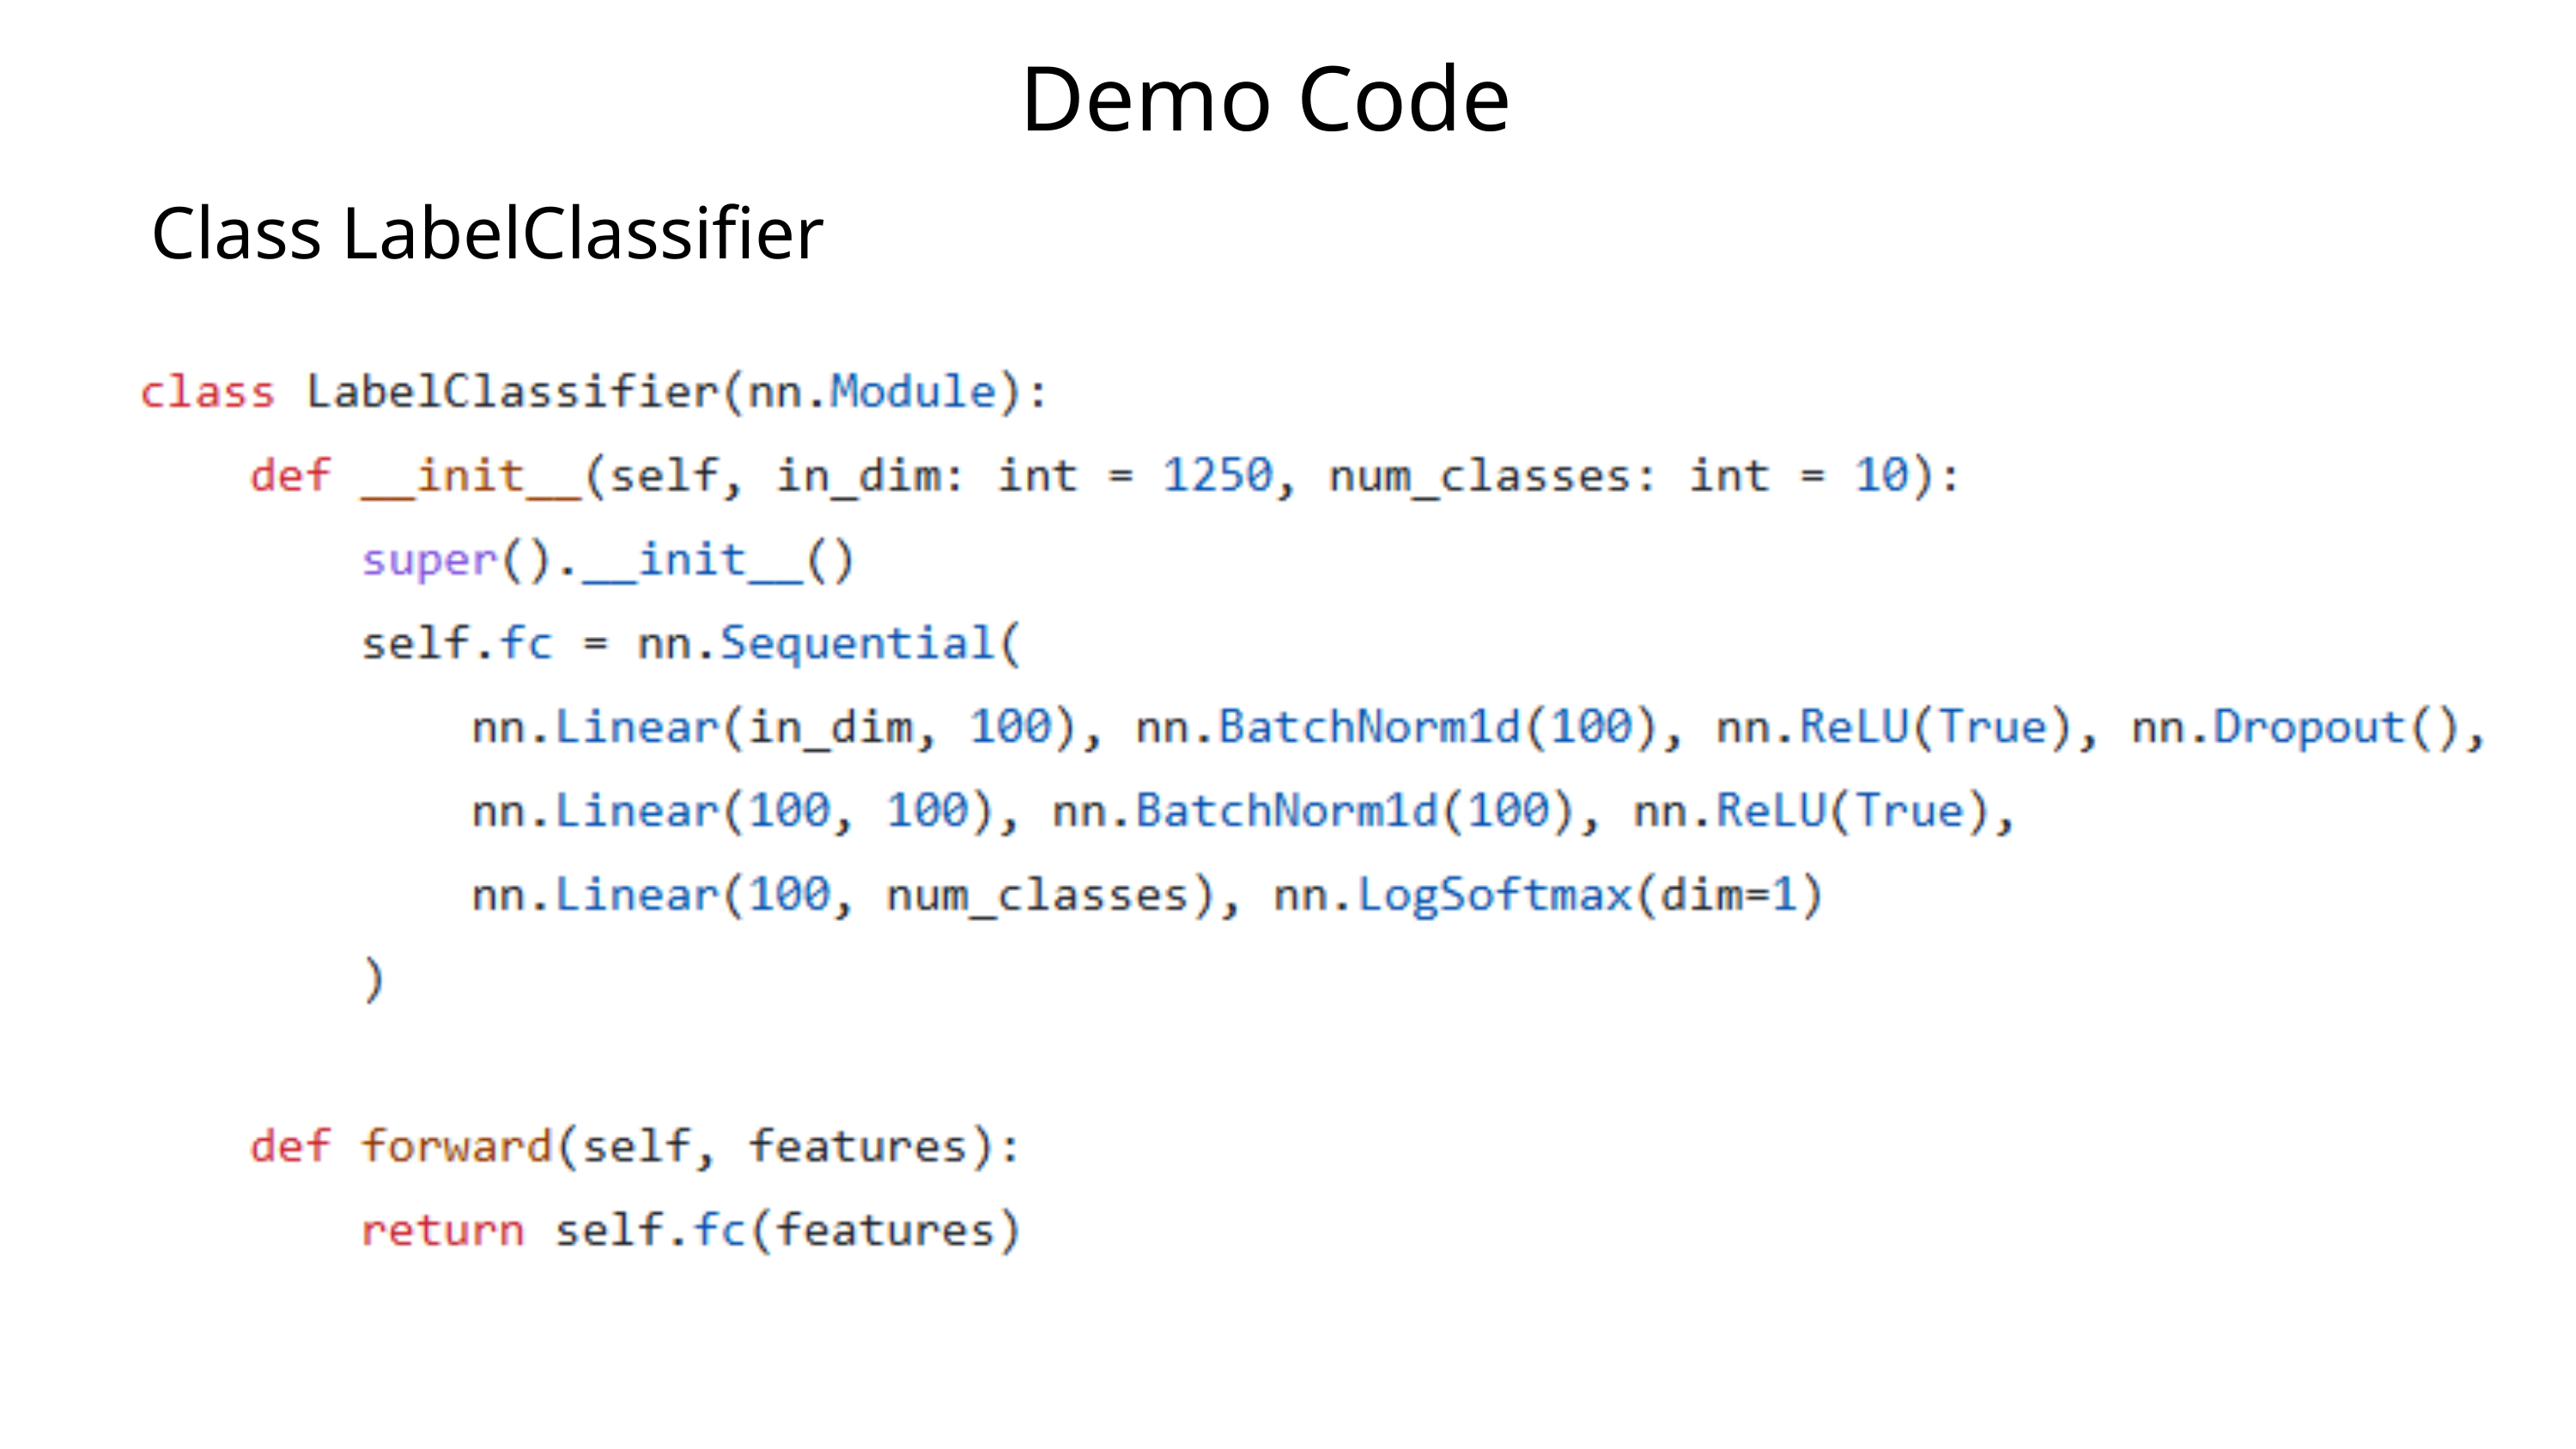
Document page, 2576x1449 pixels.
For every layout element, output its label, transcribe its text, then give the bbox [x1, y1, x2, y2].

text_box Class LabelClassifier [0, 173, 977, 274]
text_box [107, 348, 2505, 1283]
text_box Demo Code [750, 23, 1782, 149]
